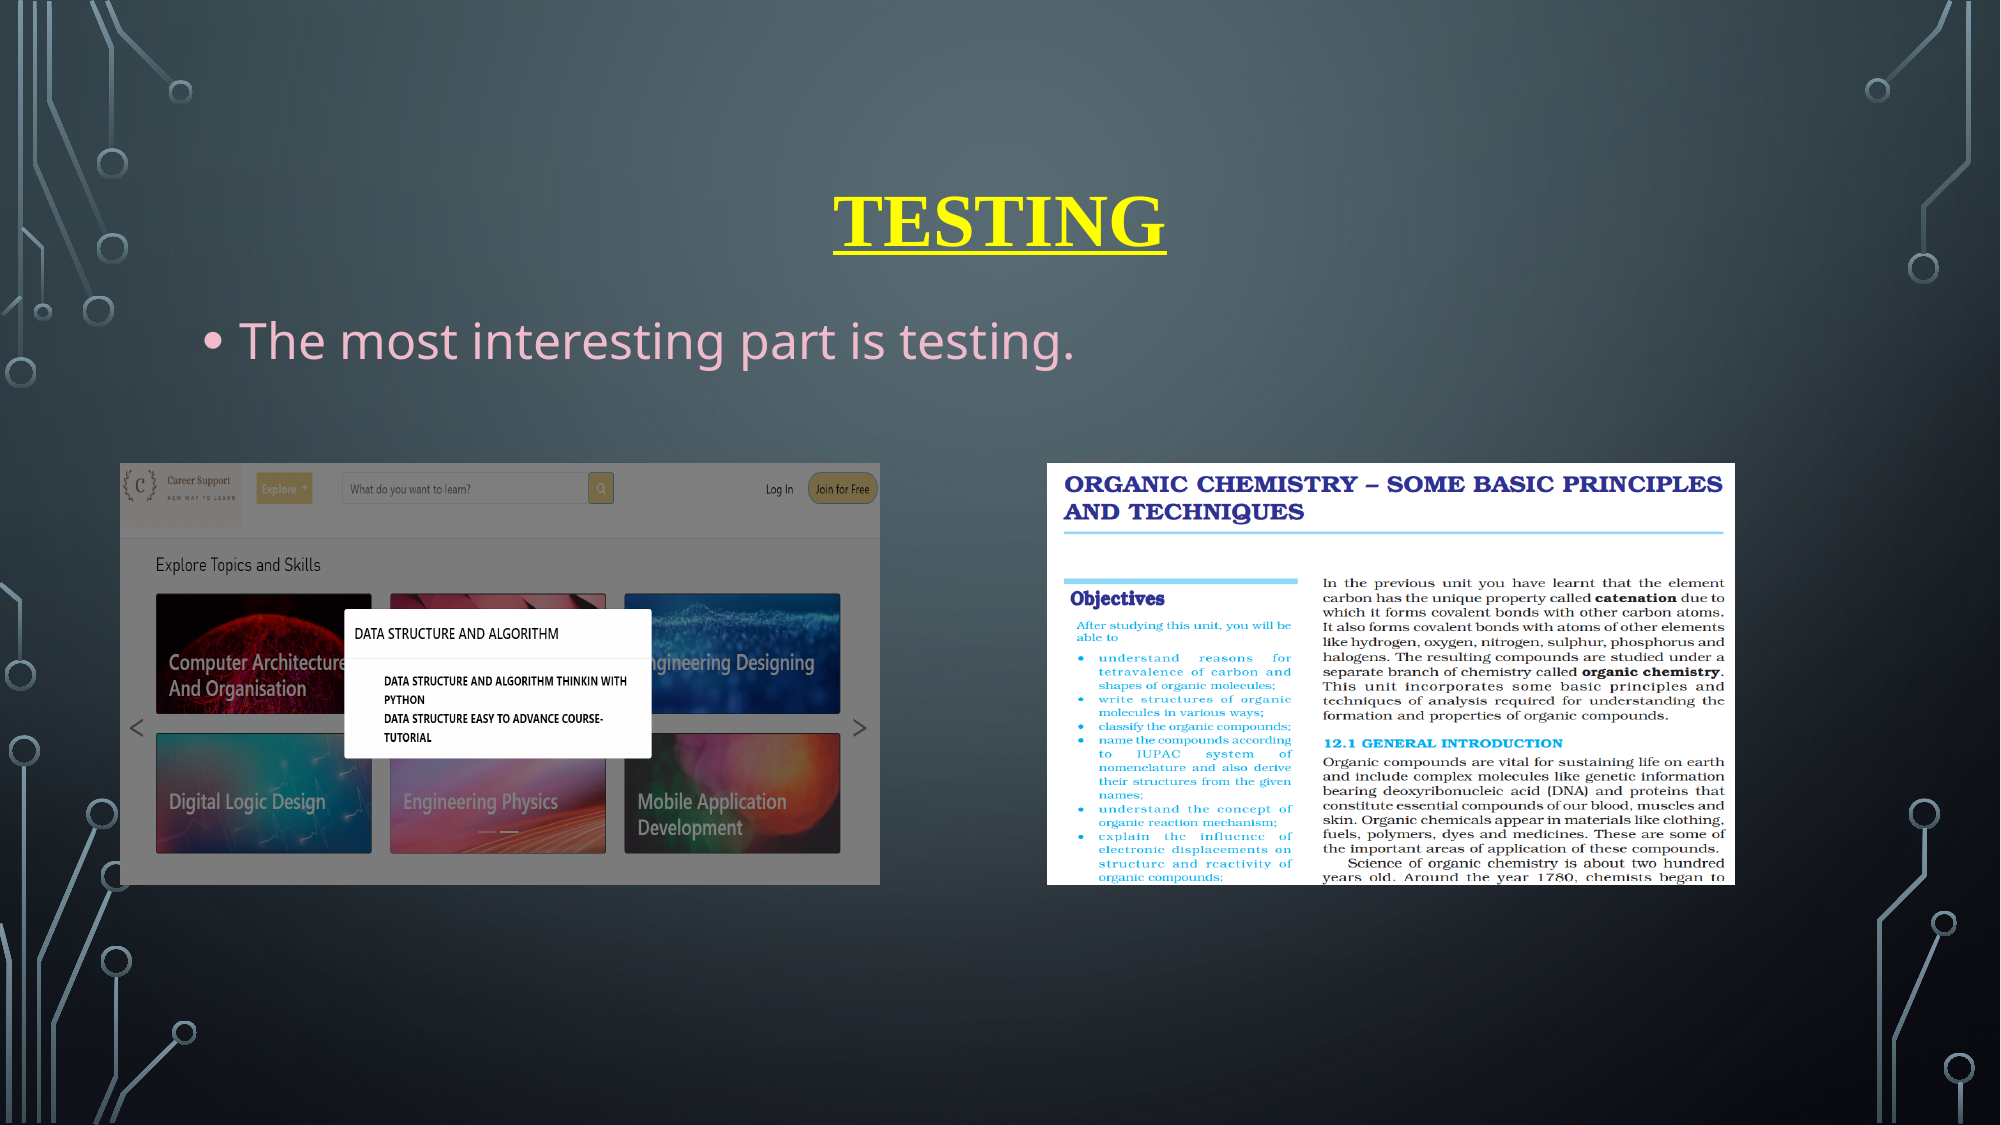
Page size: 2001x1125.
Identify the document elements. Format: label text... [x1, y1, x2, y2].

list The most interesting part is testing. [187, 290, 1813, 950]
picture [1047, 463, 1736, 886]
picture [119, 463, 881, 886]
title TESTING [187, 101, 1813, 290]
